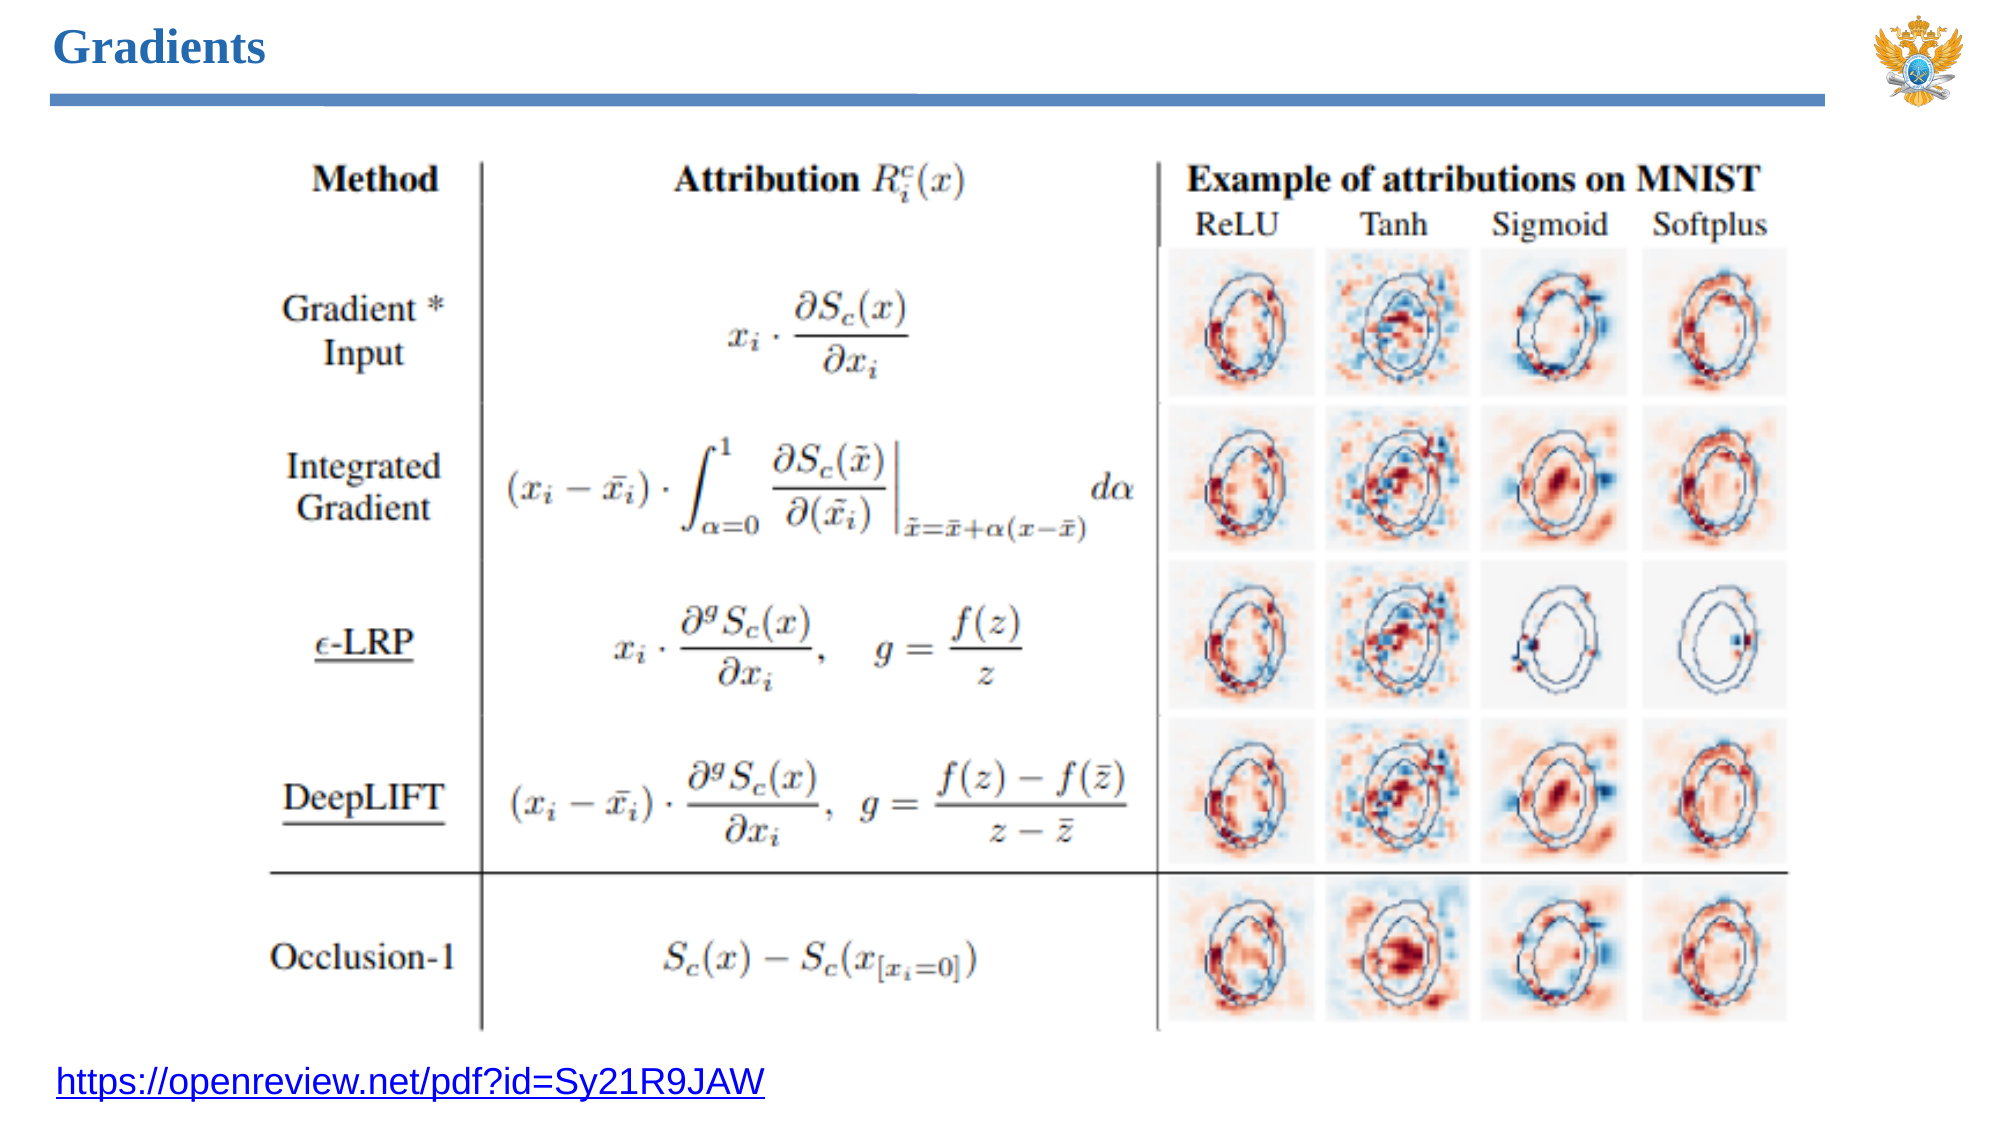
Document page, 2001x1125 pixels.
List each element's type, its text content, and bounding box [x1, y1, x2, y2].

title Gradients [49, 13, 1868, 84]
picture [1869, 13, 1966, 109]
text_box https://openreview.net/pdf?id=Sy21R9JAW [40, 1049, 780, 1110]
picture [262, 134, 1801, 1046]
